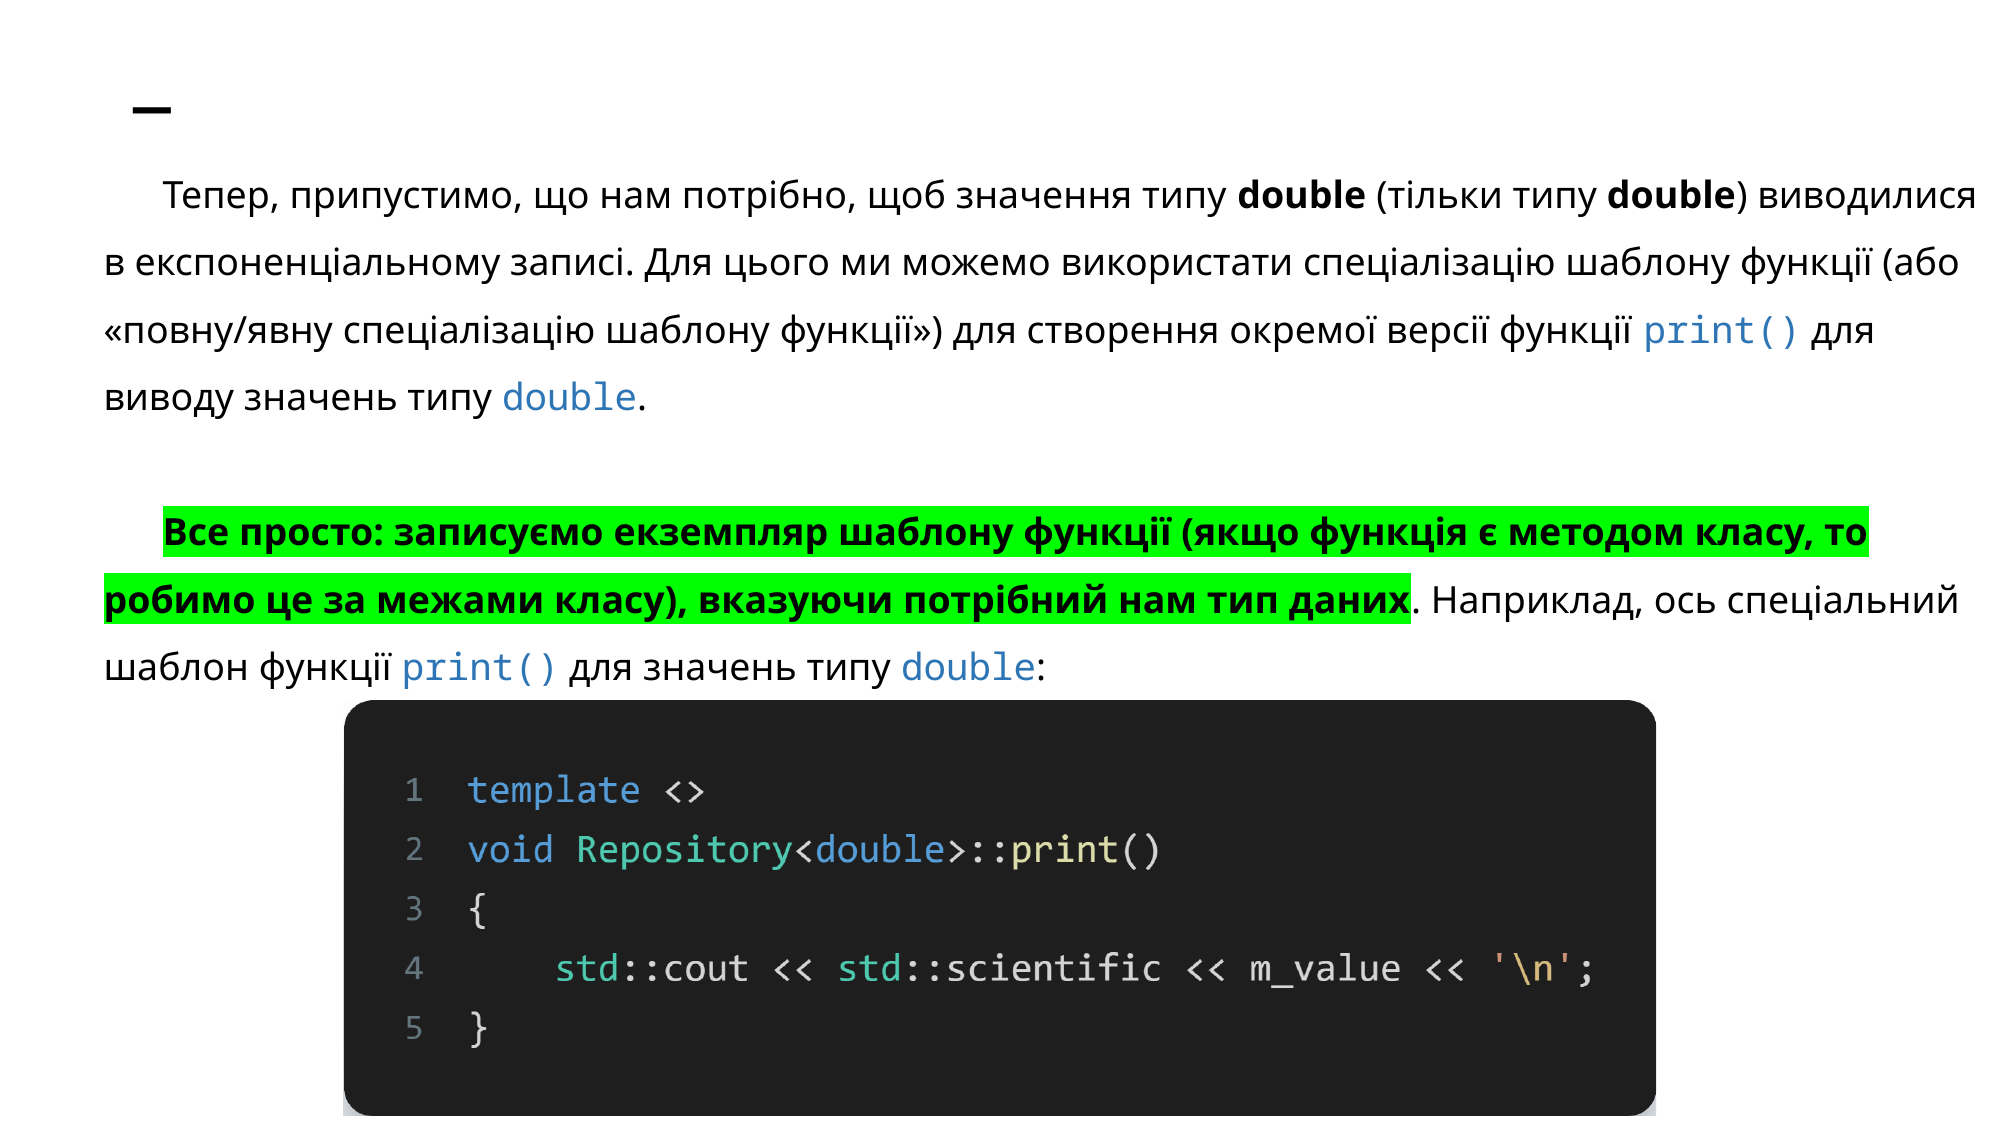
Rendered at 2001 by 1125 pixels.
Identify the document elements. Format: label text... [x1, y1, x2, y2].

title _ [0, 0, 2000, 140]
list Тепер, припустимо, що нам потрібно, щоб значення типу double (тільки типу double) виводилися в експоненціальному записі. Для цього ми можемо використати спеціалізацію шаблону функції (або «повну/явну спеціалізацію шаблону функції») для створення окремої версії функції print() для виводу значень типу double. Все просто: записуємо екземпляр шаблону функції (якщо функція є методом класу, то робимо це за межами класу), вказуючи потрібний нам тип даних. Наприклад, ось спеціальний шаблон функції print() для значень типу double: [0, 140, 2000, 1125]
picture [343, 700, 1657, 1116]
